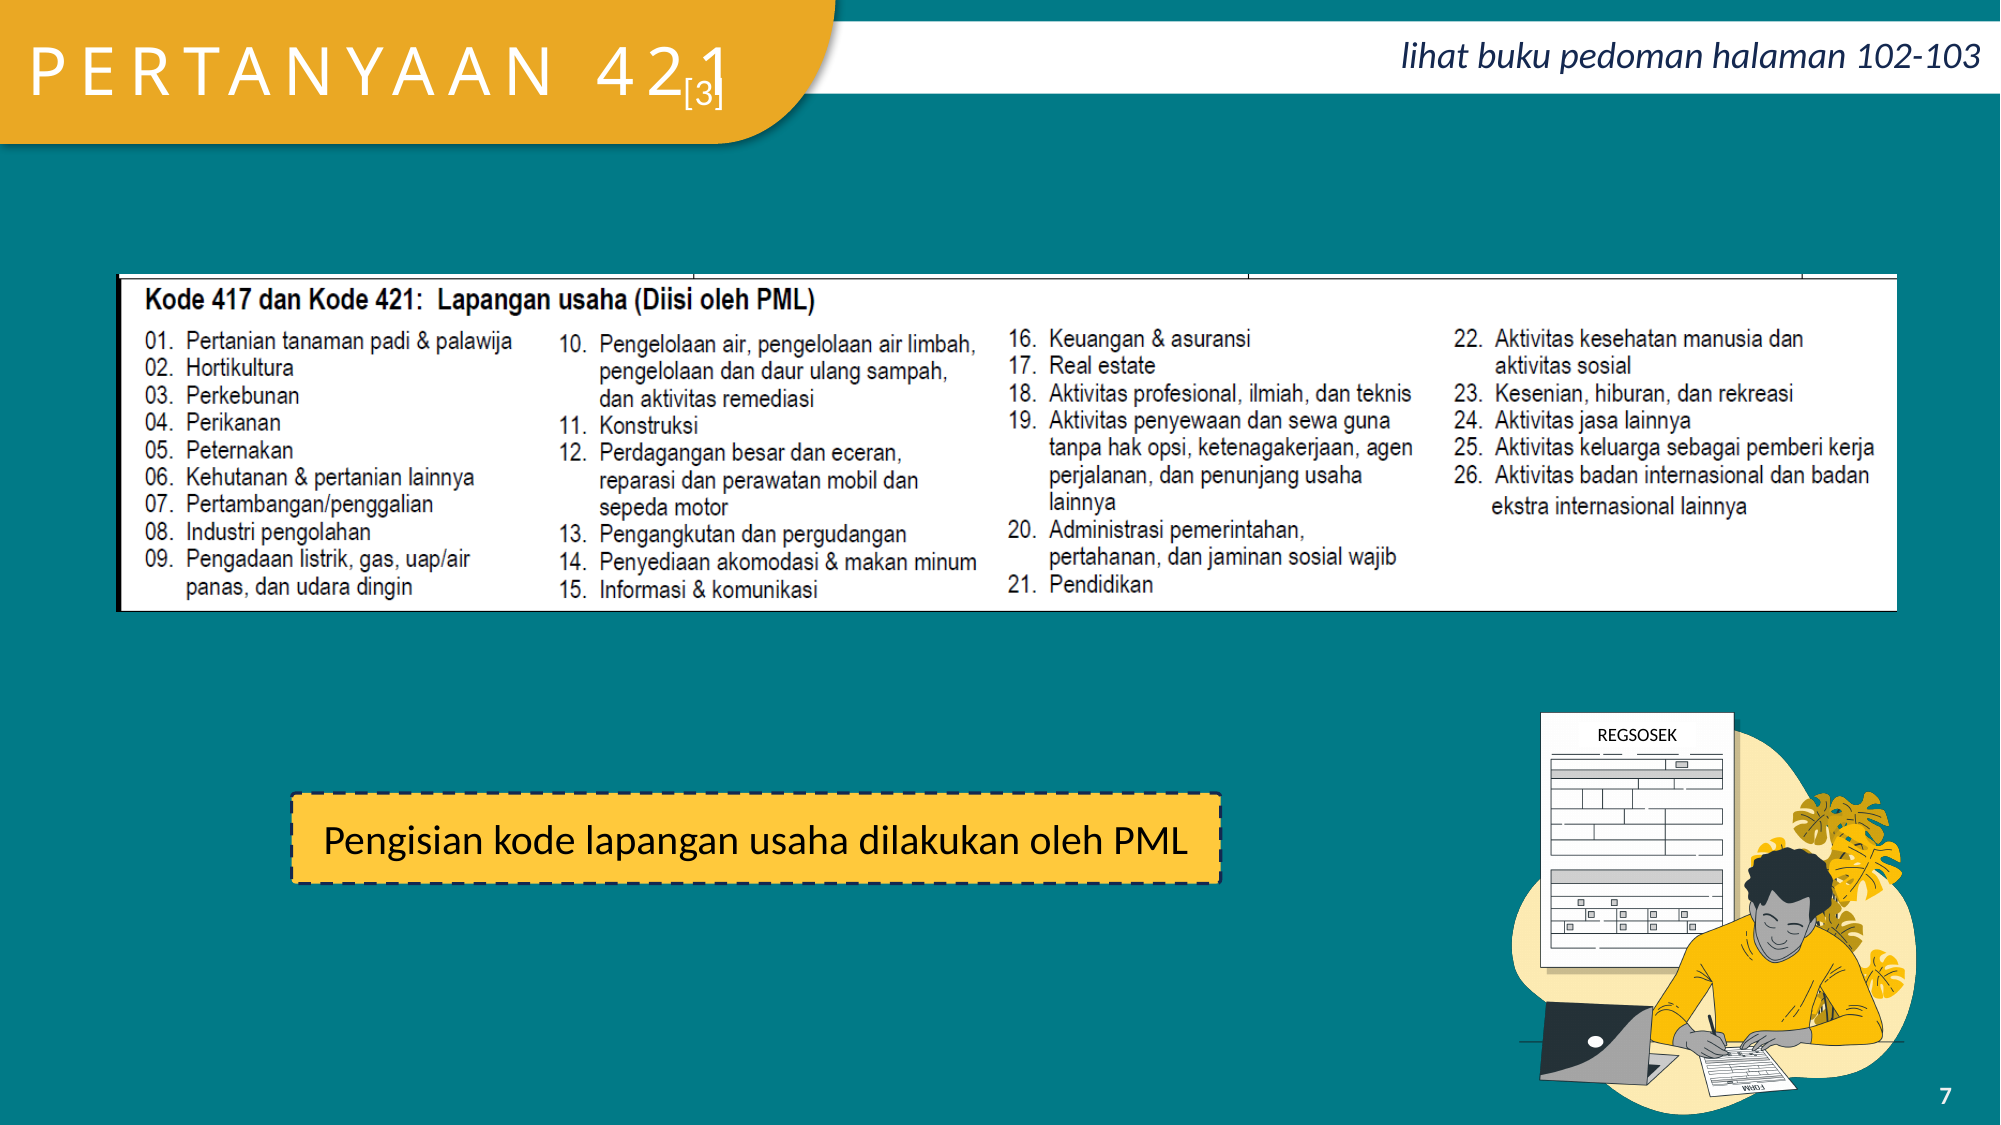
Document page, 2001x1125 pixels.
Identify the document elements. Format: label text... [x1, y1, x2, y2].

text_box Pengisian kode lapangan usaha dilakukan oleh PML [264, 805, 1248, 871]
picture [116, 274, 1897, 612]
text_box [0, 0, 837, 145]
text_box [290, 791, 1222, 805]
text_box [819, 20, 2000, 95]
slide_number 7 [1932, 1065, 1968, 1125]
text_box [290, 871, 1222, 885]
text_box lihat buku pedoman halaman 102-103 [1386, 23, 1996, 83]
picture [1496, 689, 1932, 1125]
text_box [3] [668, 60, 740, 121]
text_box PERTANYAAN 421 [12, 21, 752, 116]
